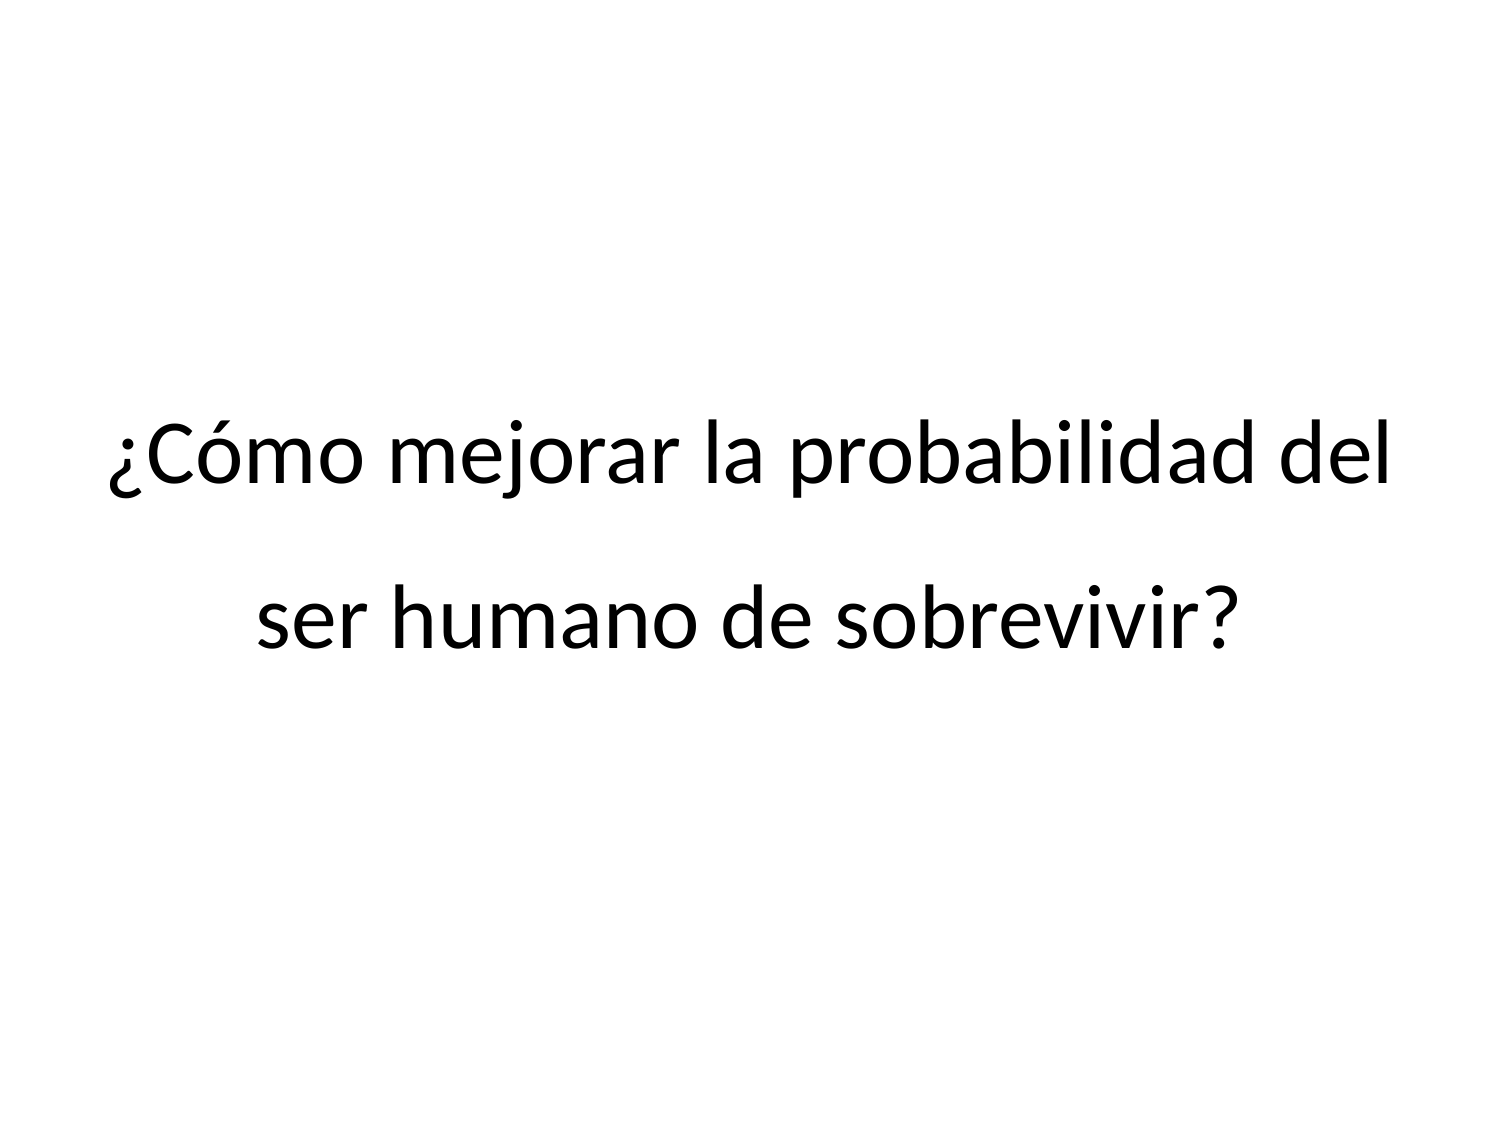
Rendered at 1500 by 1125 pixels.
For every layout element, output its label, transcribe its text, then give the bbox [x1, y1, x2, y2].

text_box ¿Cómo mejorar la probabilidad del ser humano de sobrevivir? [75, 329, 1425, 675]
